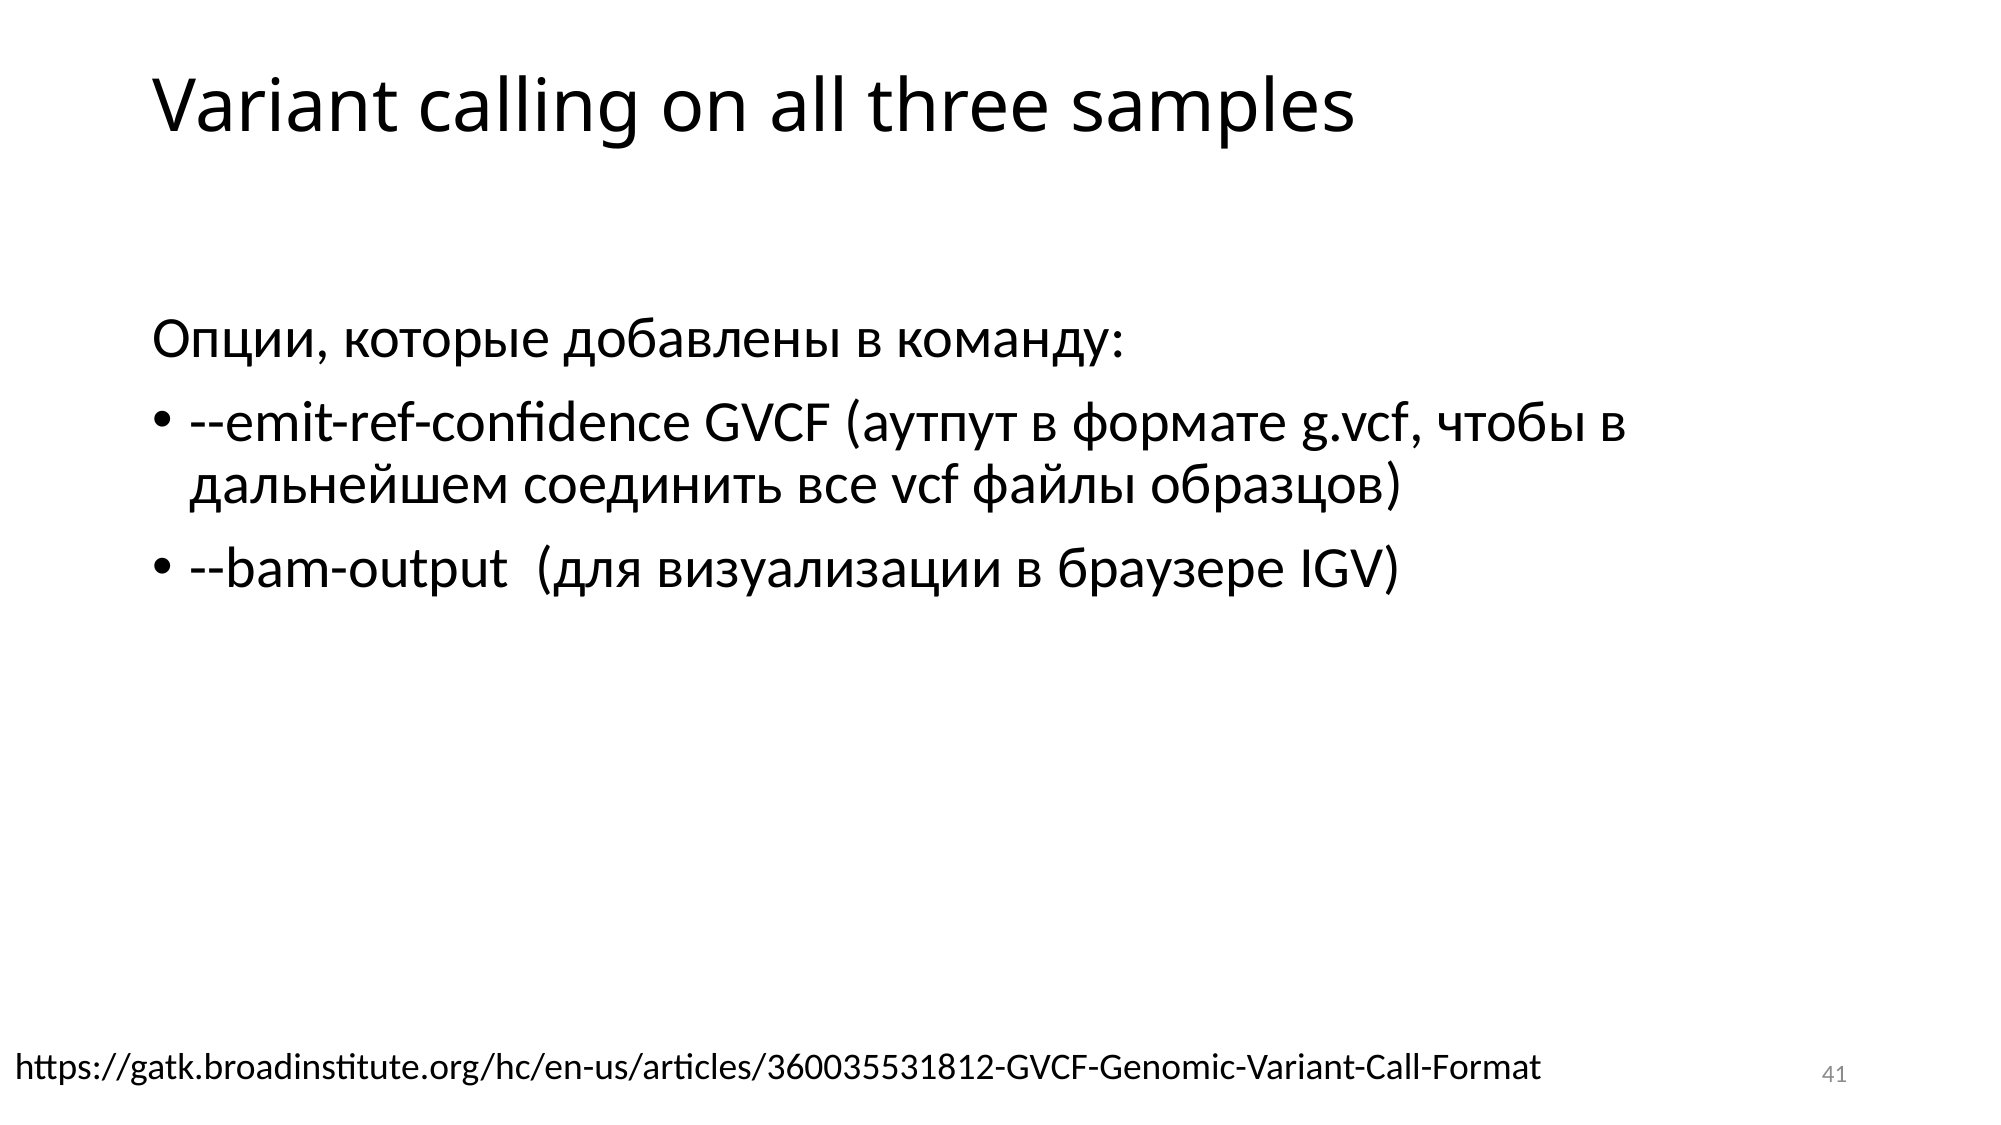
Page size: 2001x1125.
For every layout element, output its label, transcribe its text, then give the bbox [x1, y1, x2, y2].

slide_number 41 [1412, 1042, 1863, 1103]
title Variant calling on all three samples [137, 59, 1863, 155]
list Опции, которые добавлены в команду: --emit-ref-confidence GVCF (аутпут в формате g.vcf, чтобы в дальнейшем соединить все vcf файлы образцов) --bam-output (для визуализации в браузере IGV) [137, 299, 1863, 1014]
text_box https://gatk.broadinstitute.org/hc/en-us/articles/360035531812-GVCF-Genomic-Variant-Call-Format [0, 1034, 1805, 1095]
